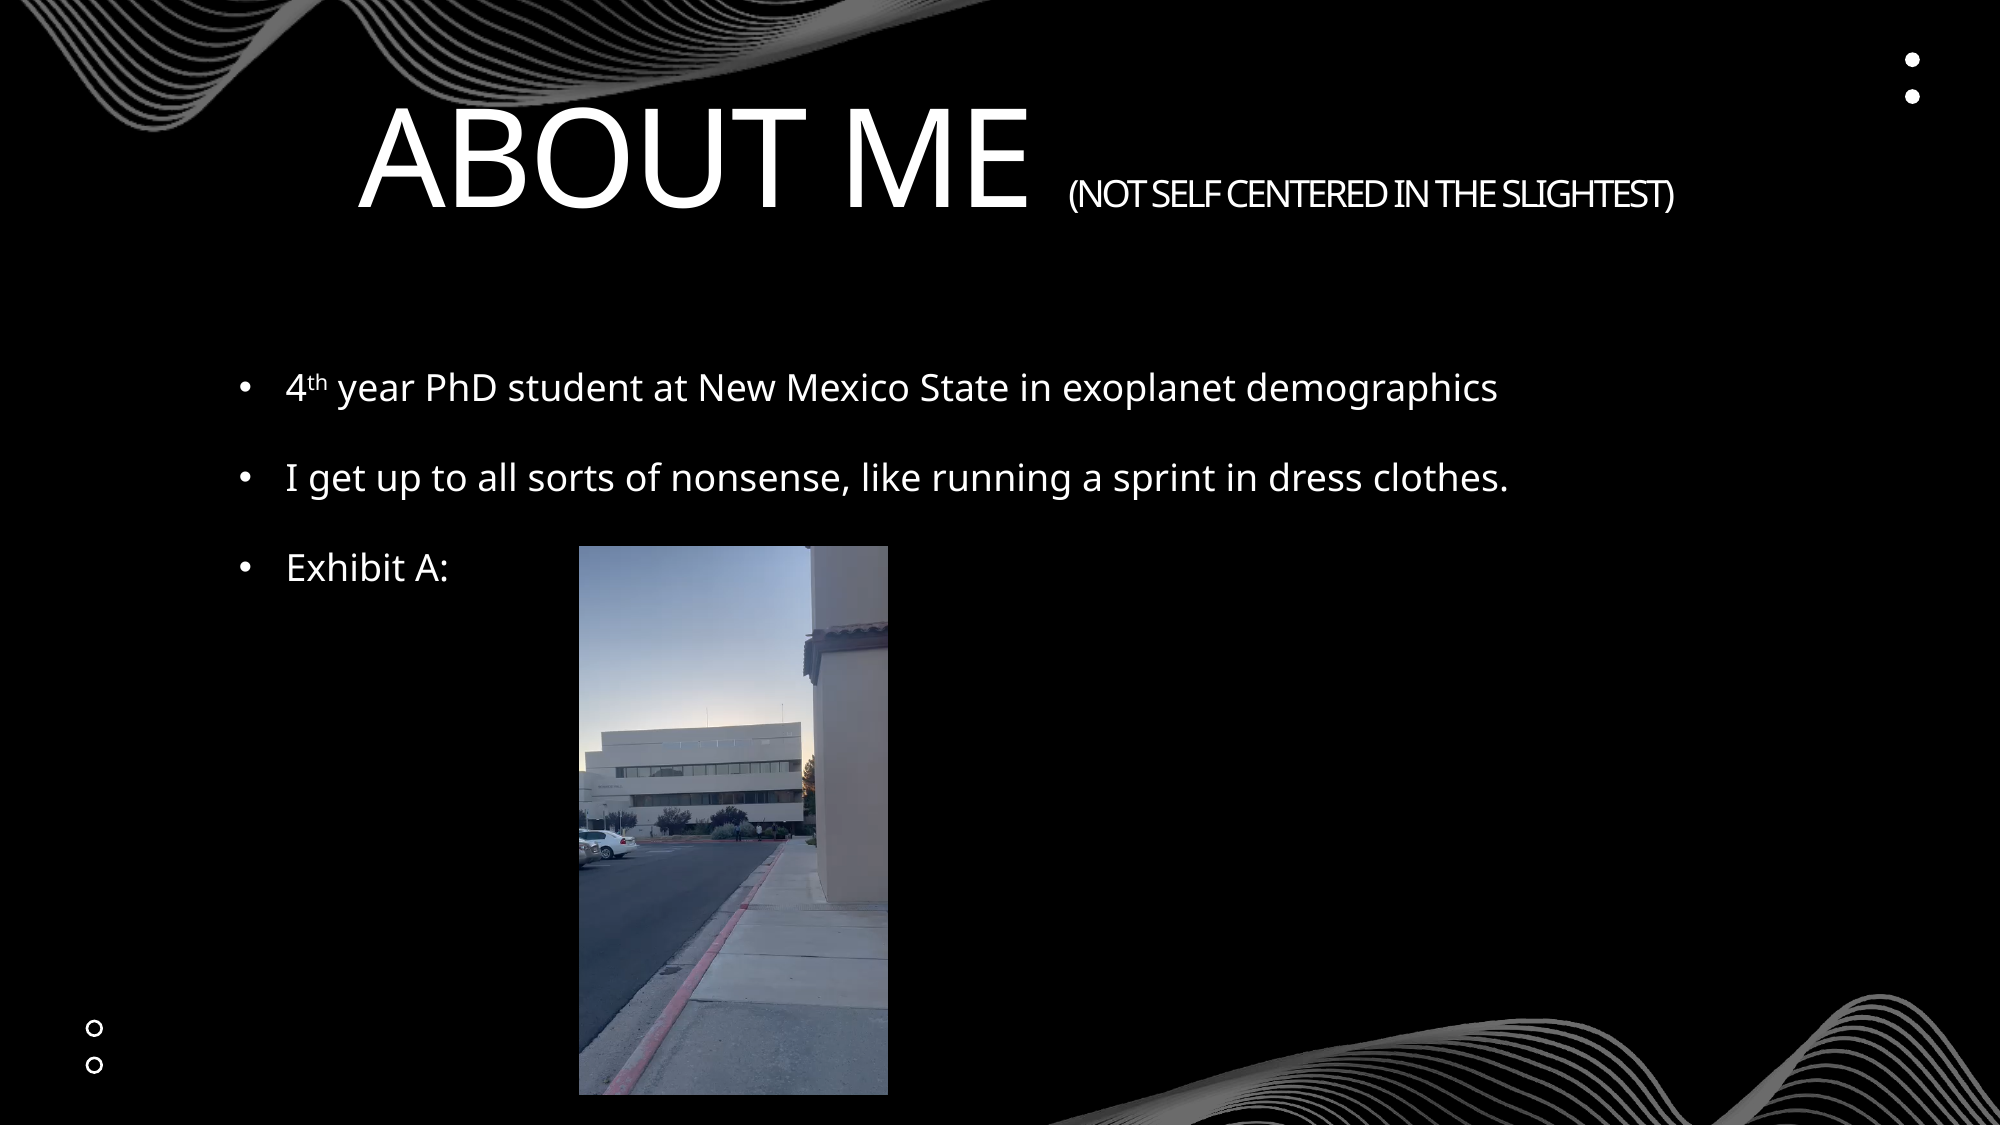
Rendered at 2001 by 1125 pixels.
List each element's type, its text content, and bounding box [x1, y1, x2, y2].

title ABOUT ME (Not self centered in the slightest) [98, 66, 1936, 274]
text_box 4th year PhD student at New Mexico State in exoplanet demographics I get up to all sorts of nonsense, like running a sprint in dress clothes. Exhibit A: [223, 356, 1689, 642]
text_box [578, 545, 889, 1096]
